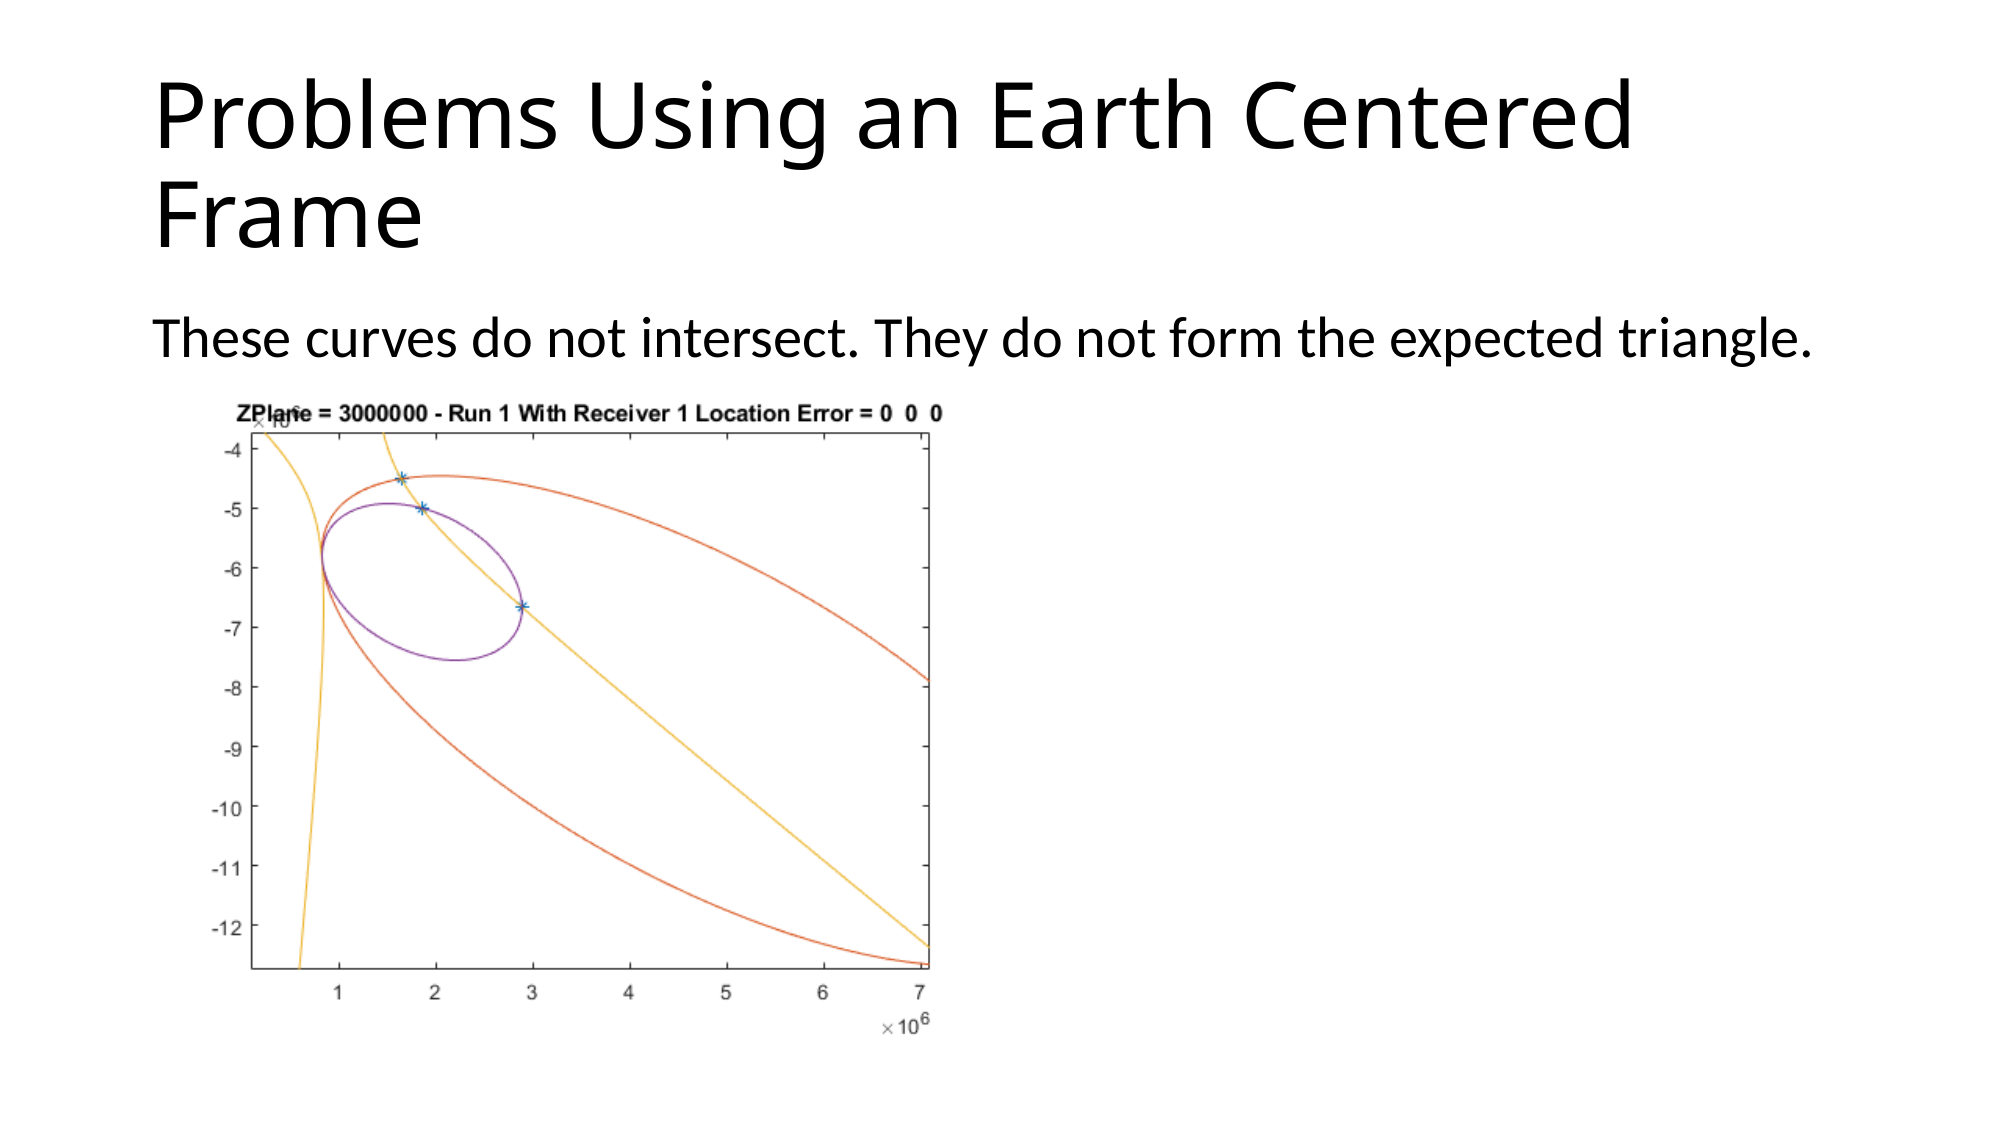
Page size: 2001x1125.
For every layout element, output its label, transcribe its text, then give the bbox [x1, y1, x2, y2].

list These curves do not intersect. They do not form the expected triangle. [137, 299, 1863, 385]
picture [137, 384, 1013, 1042]
title Problems Using an Earth Centered Frame [137, 59, 1863, 278]
